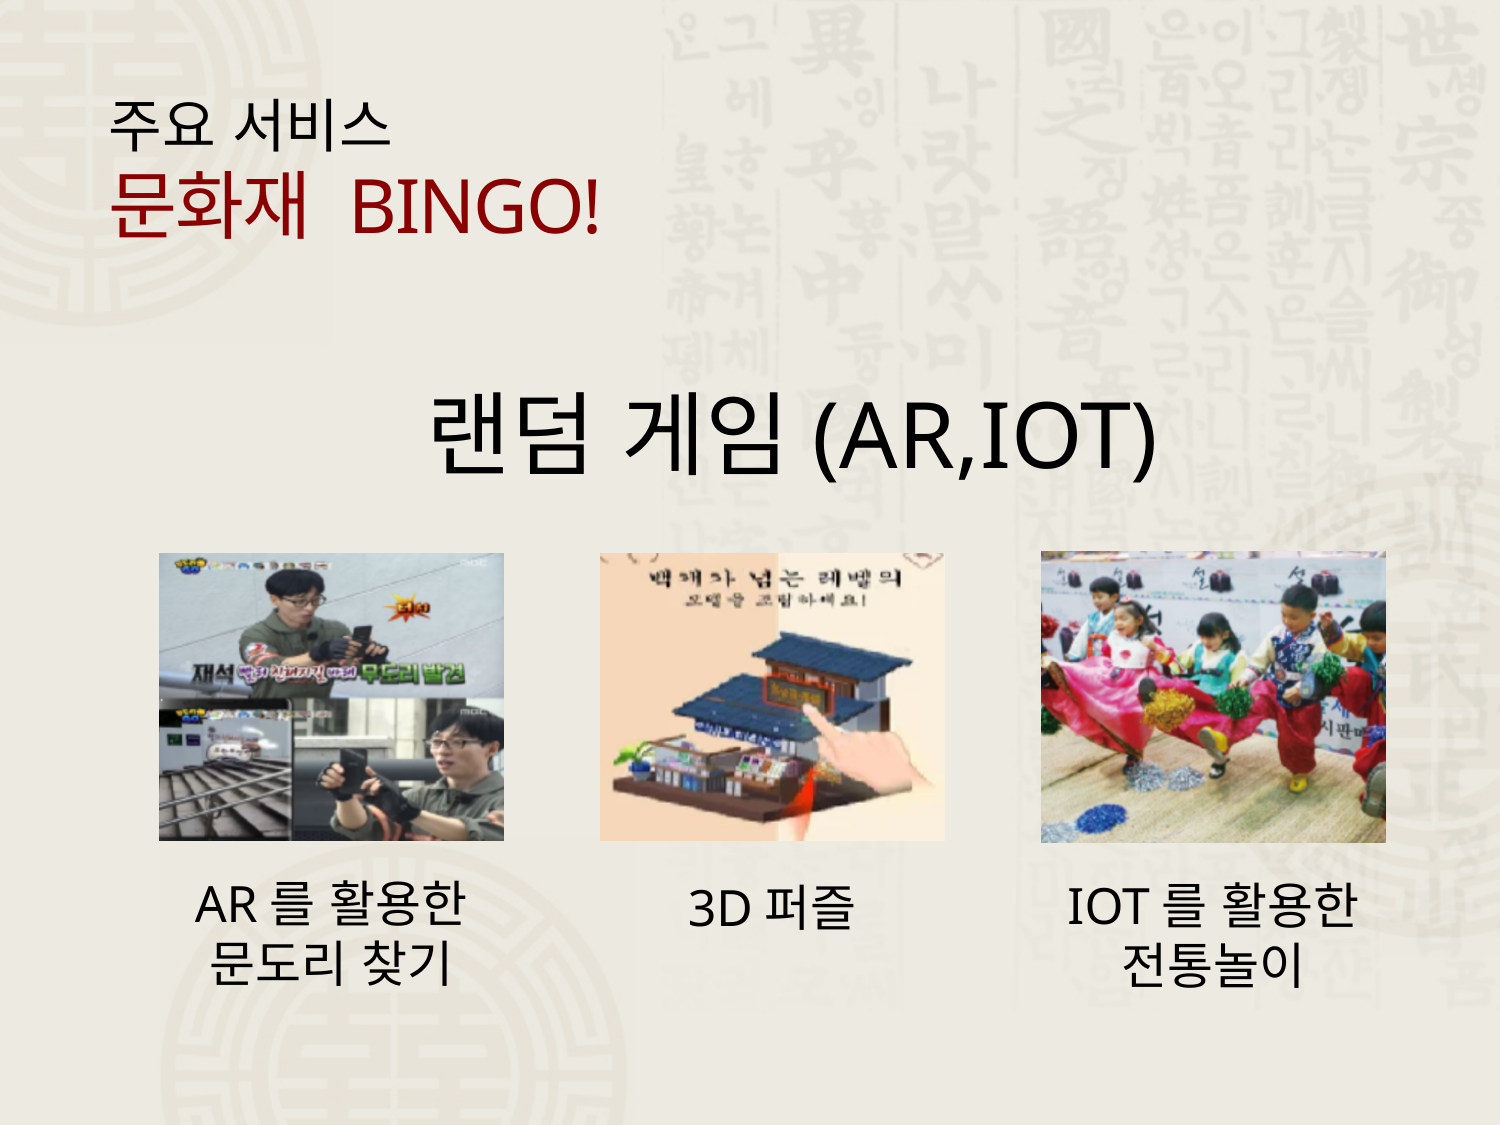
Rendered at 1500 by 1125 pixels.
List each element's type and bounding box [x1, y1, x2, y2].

picture [0, 0, 1500, 1125]
text_box [159, 369, 1386, 1005]
